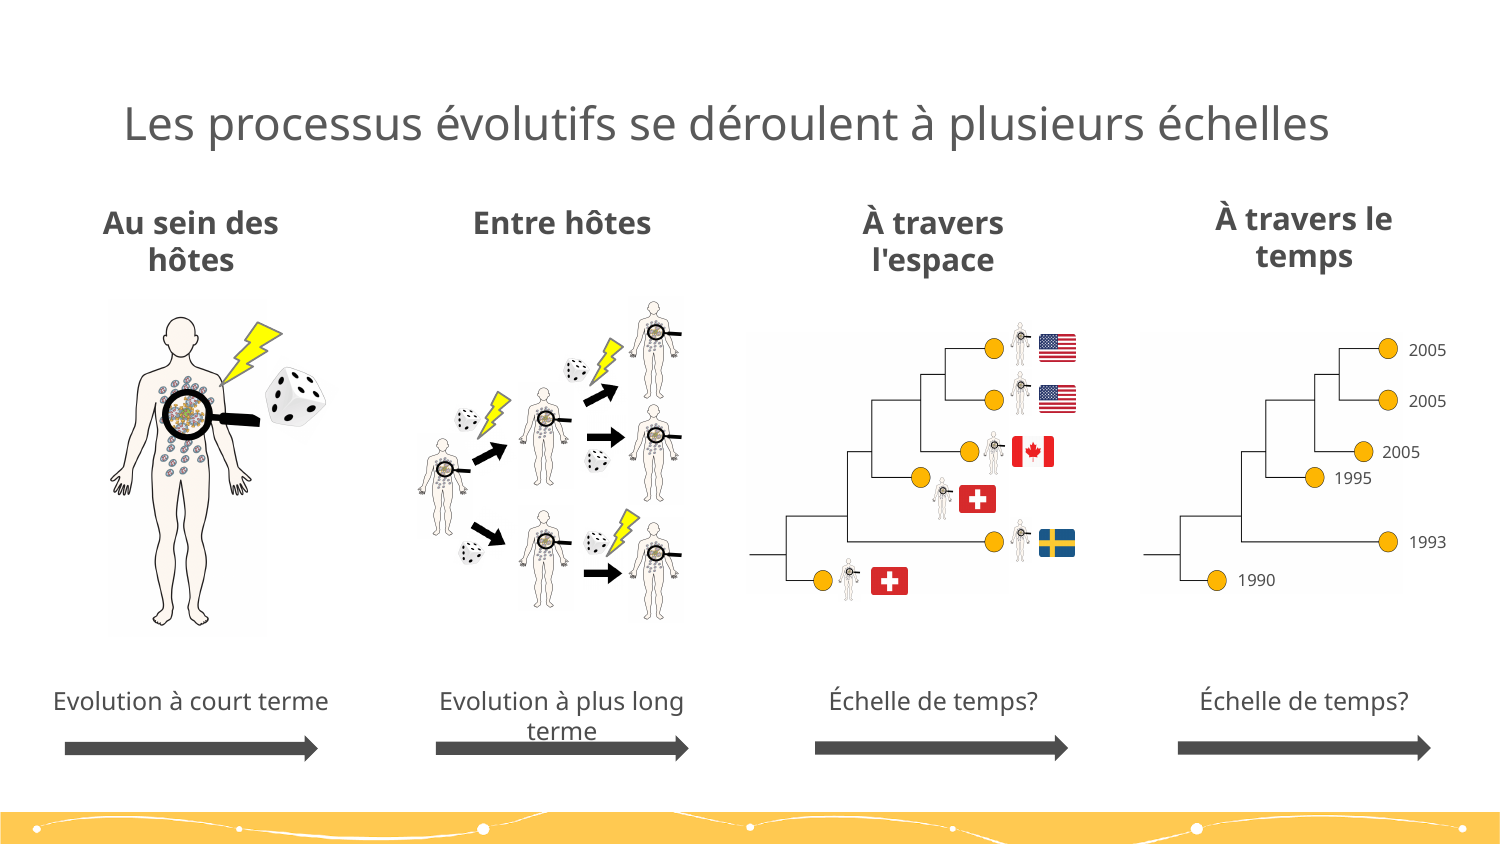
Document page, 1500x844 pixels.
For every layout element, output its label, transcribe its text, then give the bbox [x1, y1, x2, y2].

text_box Evolution à plus long terme [406, 679, 718, 751]
text_box Entre hôtes [427, 197, 697, 247]
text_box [416, 296, 684, 624]
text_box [108, 299, 339, 638]
text_box [815, 734, 1069, 762]
text_box Au sein des hôtes [56, 197, 326, 284]
text_box [64, 735, 318, 762]
text_box À travers le temps [1169, 193, 1439, 280]
text_box [435, 735, 689, 762]
text_box Échelle de temps? [777, 679, 1090, 721]
text_box Échelle de temps? [1148, 679, 1461, 721]
text_box [1177, 734, 1431, 762]
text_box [745, 320, 1076, 602]
text_box À travers l'espace [798, 197, 1068, 284]
picture [0, 812, 1500, 844]
text_box Evolution à court terme [35, 679, 347, 721]
title Les processus évolutifs se déroulent à plusieurs échelles [112, 48, 1411, 156]
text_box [1139, 332, 1474, 597]
